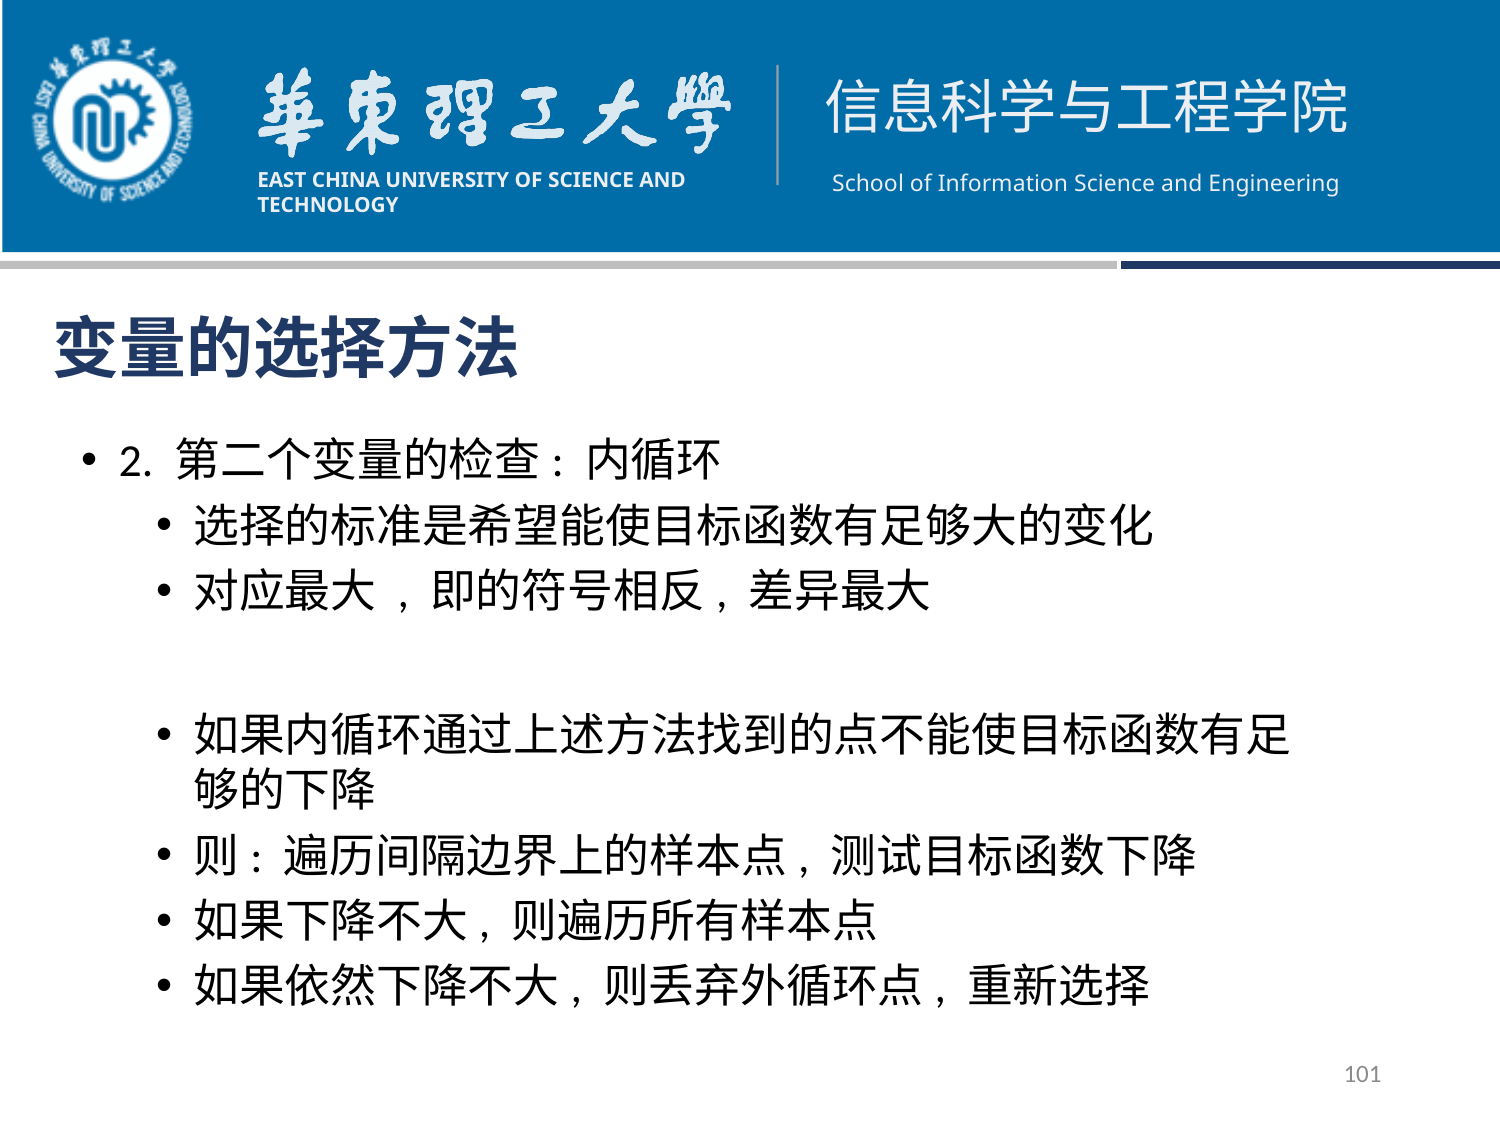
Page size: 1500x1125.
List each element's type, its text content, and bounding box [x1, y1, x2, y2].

picture [22, 32, 202, 214]
text_box 变量的选择方法 [41, 269, 1423, 433]
slide_number 101 [1059, 1042, 1397, 1103]
